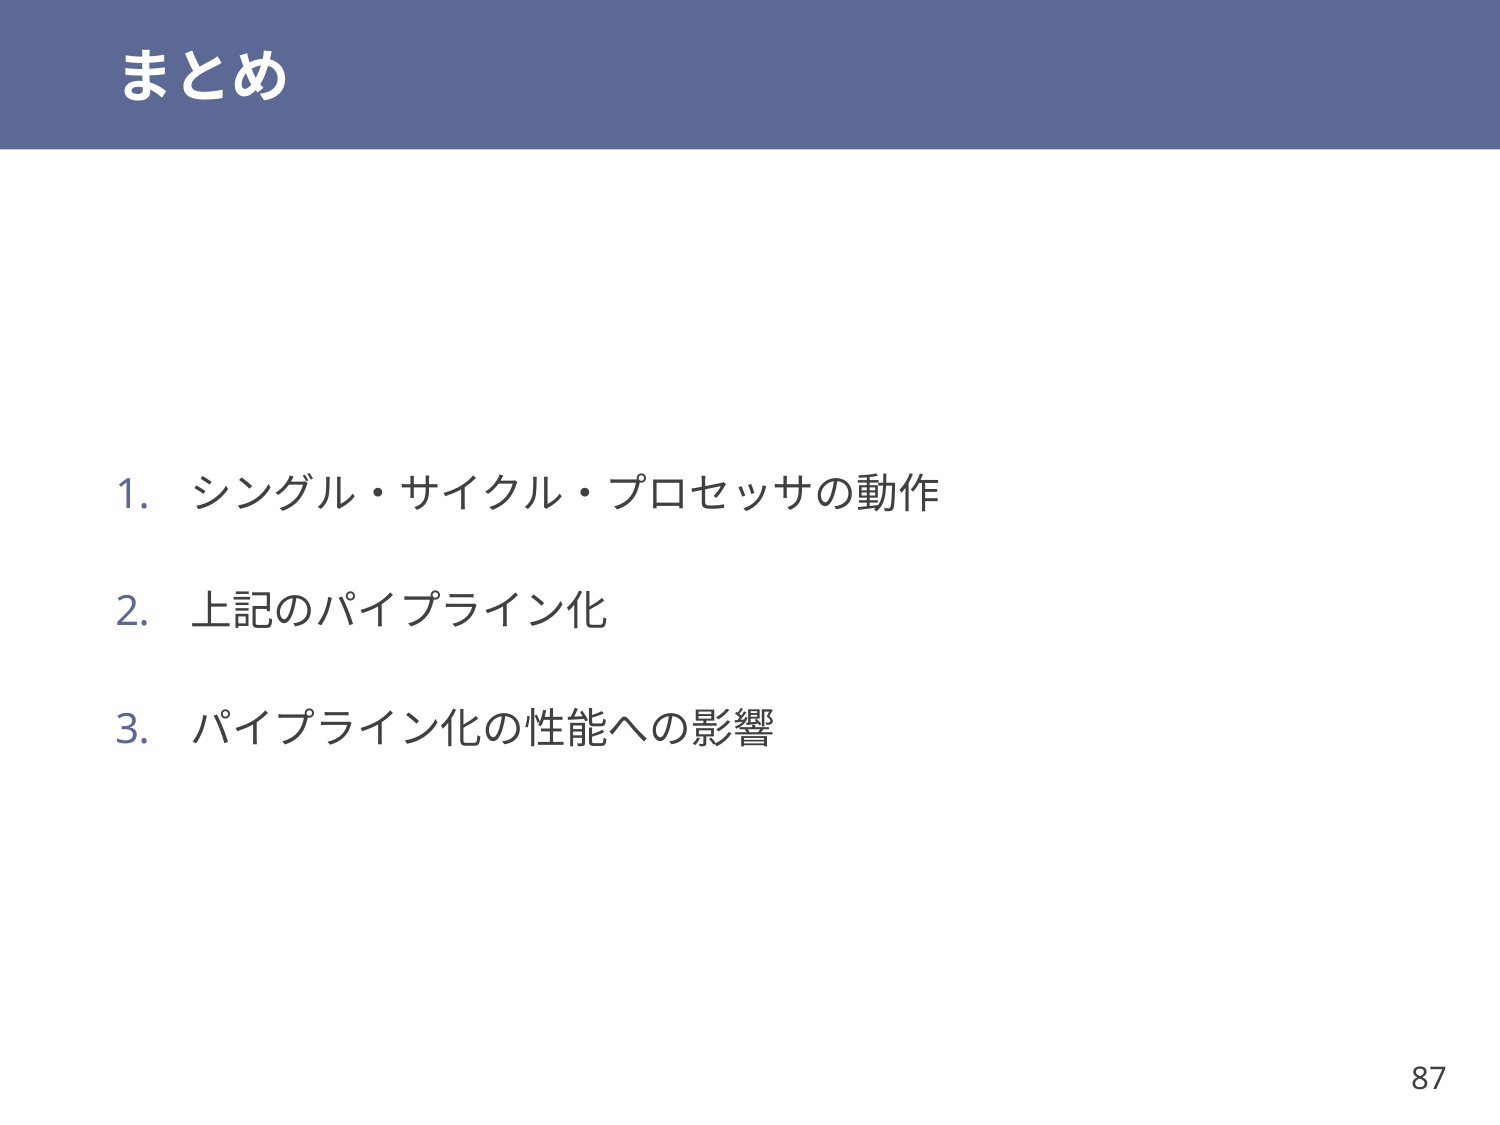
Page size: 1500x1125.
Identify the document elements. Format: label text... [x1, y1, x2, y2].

title まとめ [100, 0, 1500, 150]
list シングル・サイクル・プロセッサの動作 上記のパイプライン化 パイプライン化の性能への影響 [100, 178, 1459, 1036]
